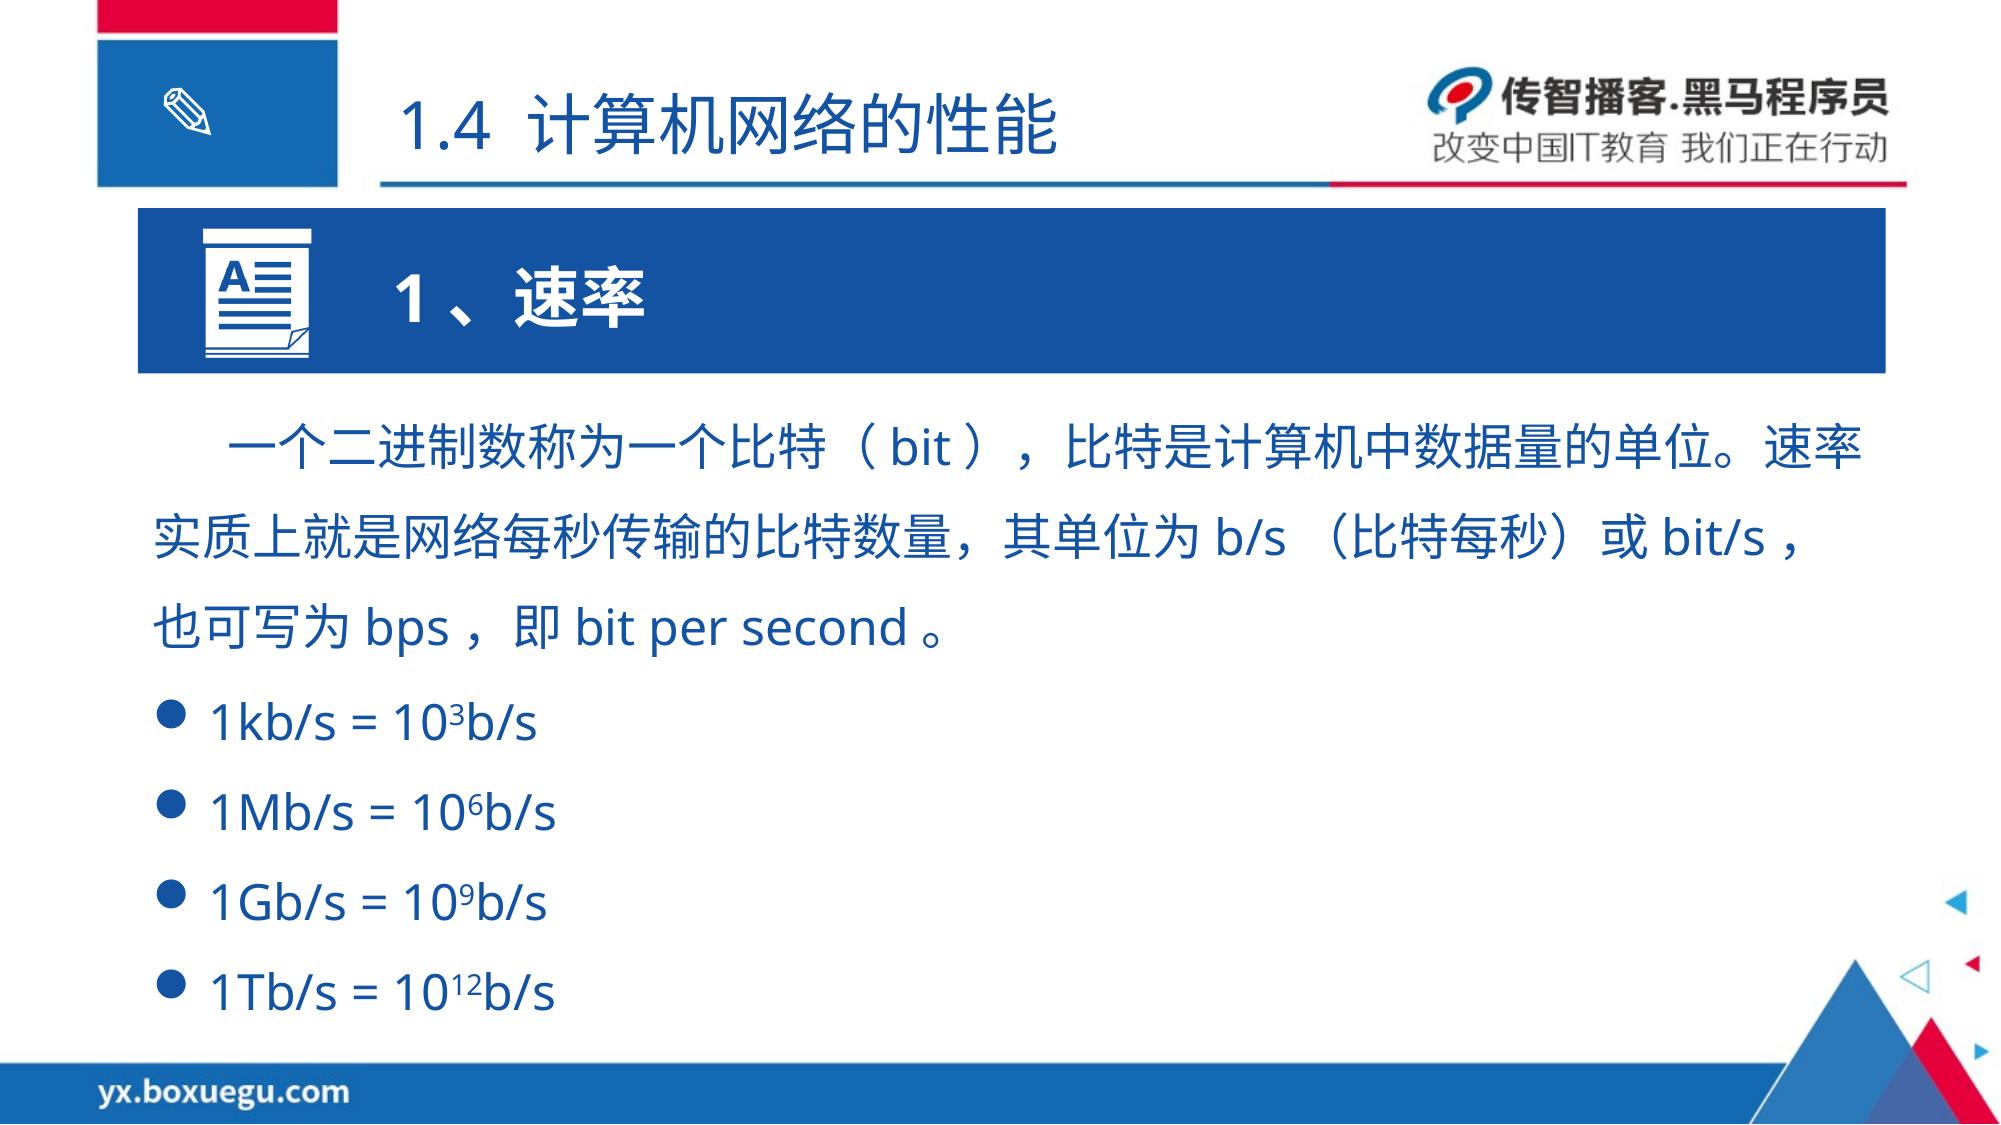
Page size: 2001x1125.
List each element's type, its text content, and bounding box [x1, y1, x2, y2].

text_box 1kb/s = 103b/s 1Mb/s = 106b/s 1Gb/s = 109b/s 1Tb/s = 1012b/s [137, 652, 1886, 1028]
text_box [137, 208, 1886, 374]
picture [0, 0, 2000, 1124]
text_box 一个二进制数称为一个比特（bit），比特是计算机中数据量的单位。速率实质上就是网络每秒传输的比特数量，其单位为b/s（比特每秒）或bit/s，也可写为bps，即bit per second。 [137, 377, 1886, 652]
text_box 1.4 计算机网络的性能 [382, 75, 1174, 171]
